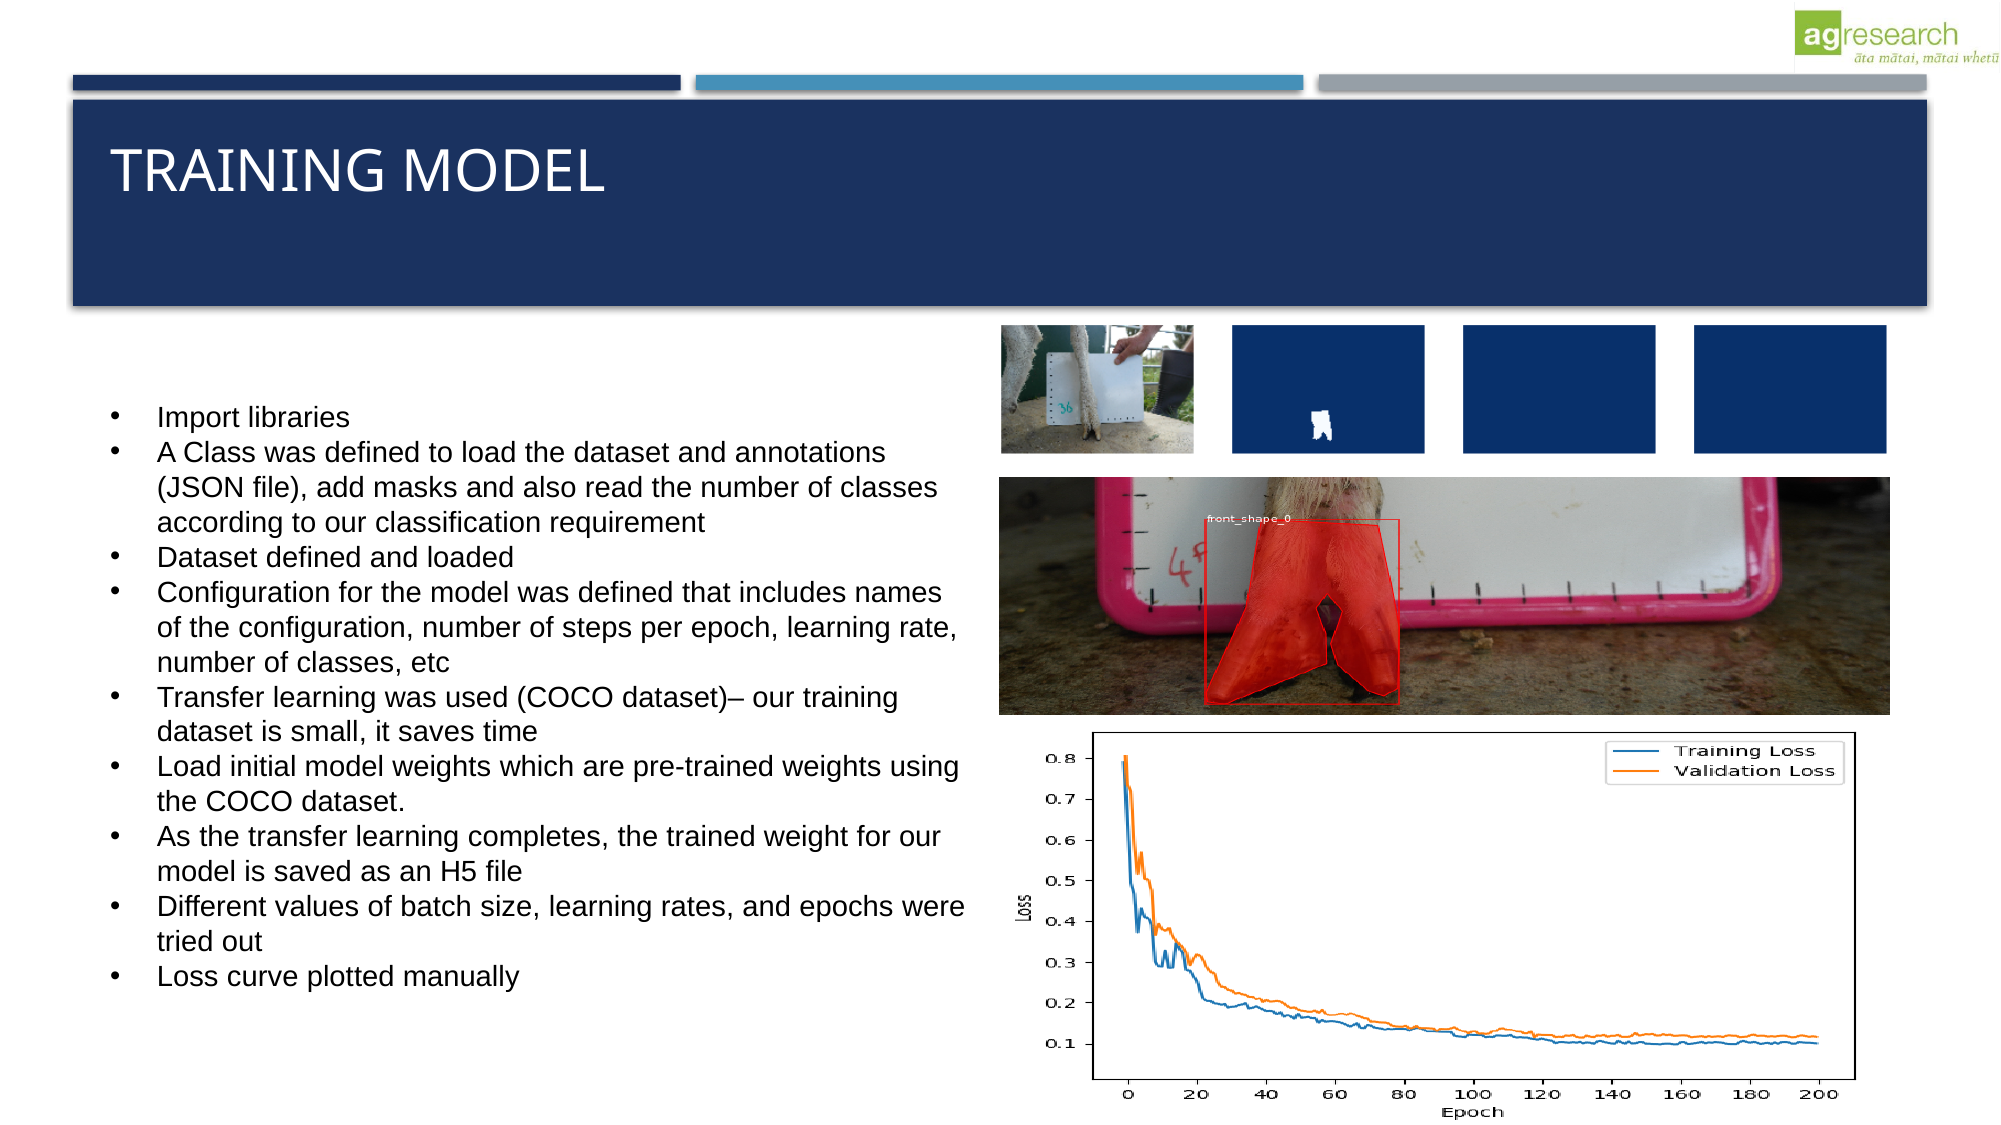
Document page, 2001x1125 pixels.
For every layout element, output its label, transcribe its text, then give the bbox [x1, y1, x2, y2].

text_box Import libraries A Class was defined to load the dataset and annotations (JSON file), add masks and also read the number of classes according to our classification requirement Dataset defined and loaded Configuration for the model was defined that includes names of the configuration, number of steps per epoch, learning rate, number of classes, etc Transfer learning was used (COCO dataset)– our training dataset is small, it saves time Load initial model weights which are pre-trained weights using the COCO dataset. As the transfer learning completes, the trained weight for our model is saved as an H5 file Different values of batch size, learning rates, and epochs were tried out Loss curve plotted manually [95, 390, 985, 1035]
picture [999, 715, 1891, 1125]
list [999, 476, 1891, 715]
picture [1793, 2, 2000, 74]
title Training model [95, 119, 1905, 211]
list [999, 324, 1891, 458]
